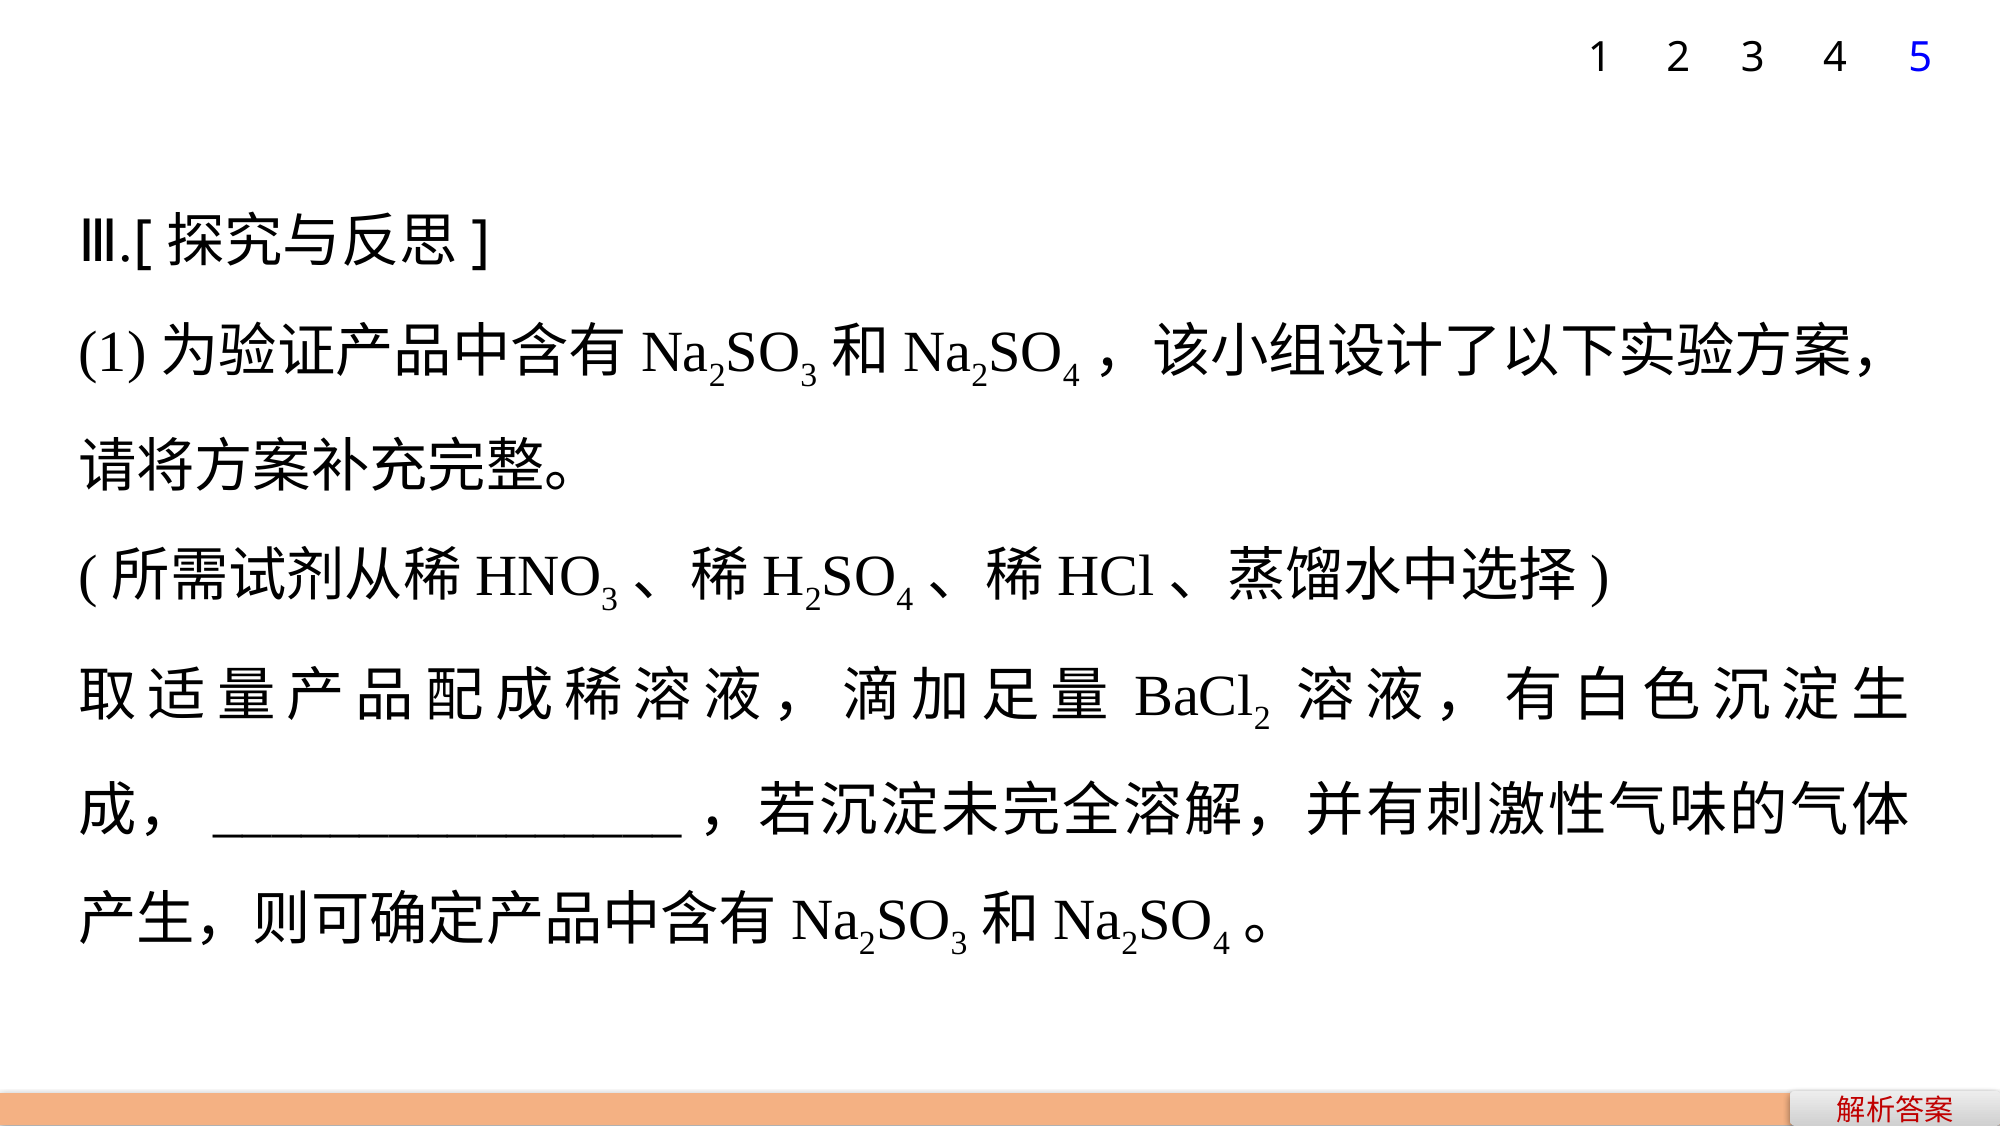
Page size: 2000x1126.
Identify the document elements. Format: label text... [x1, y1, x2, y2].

text_box 2 [1649, 7, 1711, 102]
text_box 1 [1566, 7, 1632, 102]
text_box 5 [1887, 7, 1953, 102]
text_box 3 [1727, 7, 1785, 102]
text_box 解析答案 [1788, 1089, 2000, 1126]
text_box 4 [1802, 7, 1868, 102]
text_box [0, 1092, 1787, 1126]
text_box Ⅲ.[探究与反思] (1)为验证产品中含有Na2SO3和Na2SO4，该小组设计了以下实验方案，请将方案补充完整。 (所需试剂从稀HNO3、稀H2SO4、稀HCl、蒸馏水中选择) 取适量产品配成稀溶液，滴加足量BaCl2溶液，有白色沉淀生成，________________，若沉淀未完全溶解，并有刺激性气味的气体产生，则可确定产品中含有Na2SO3和Na2SO4。 [63, 160, 1925, 969]
